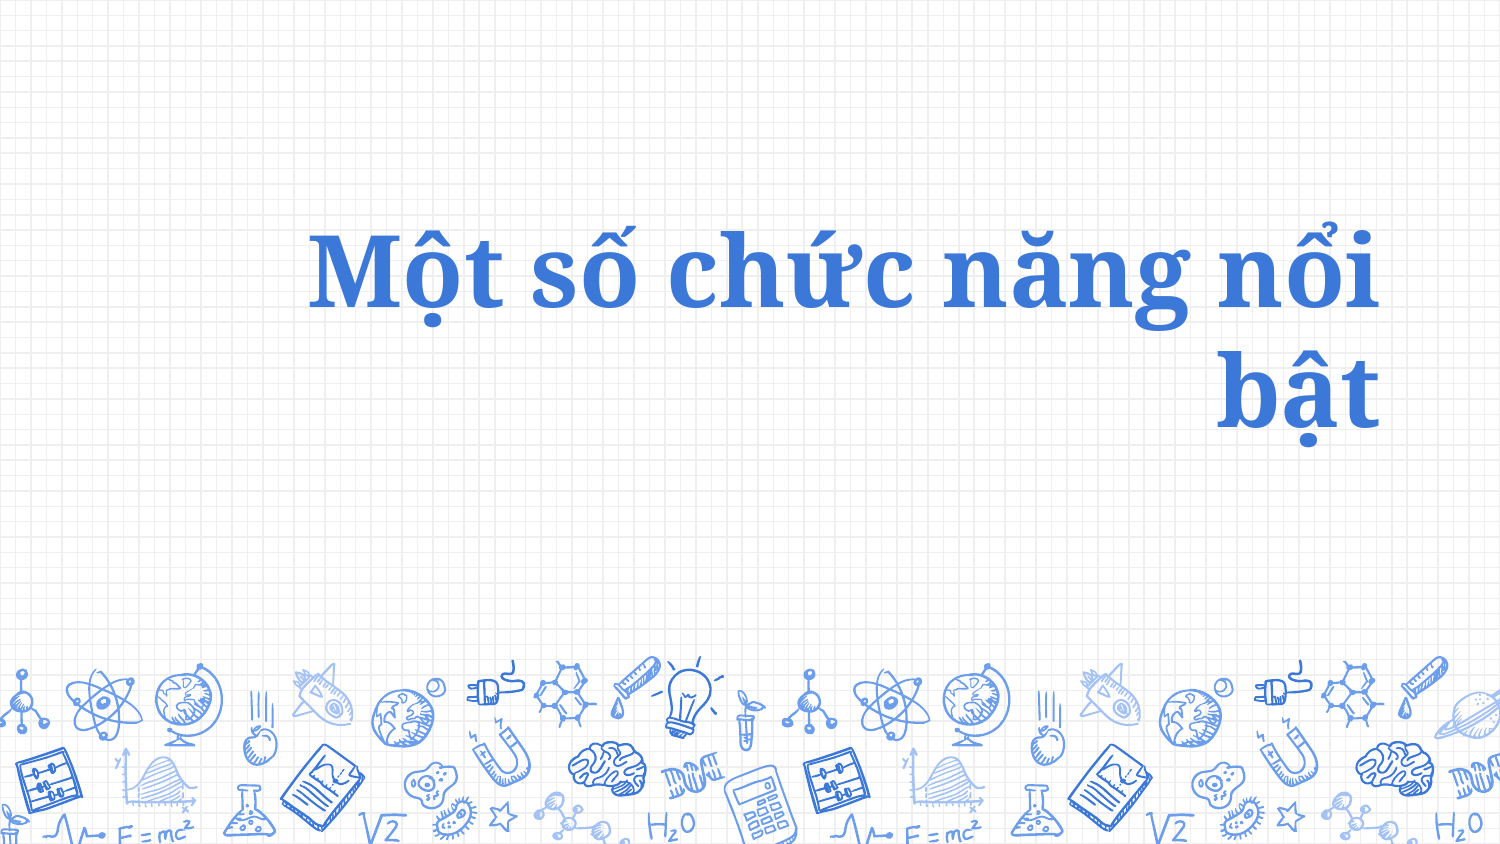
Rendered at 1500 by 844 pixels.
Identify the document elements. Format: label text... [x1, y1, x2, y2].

title Một số chức năng nổi bật [150, 272, 1397, 463]
